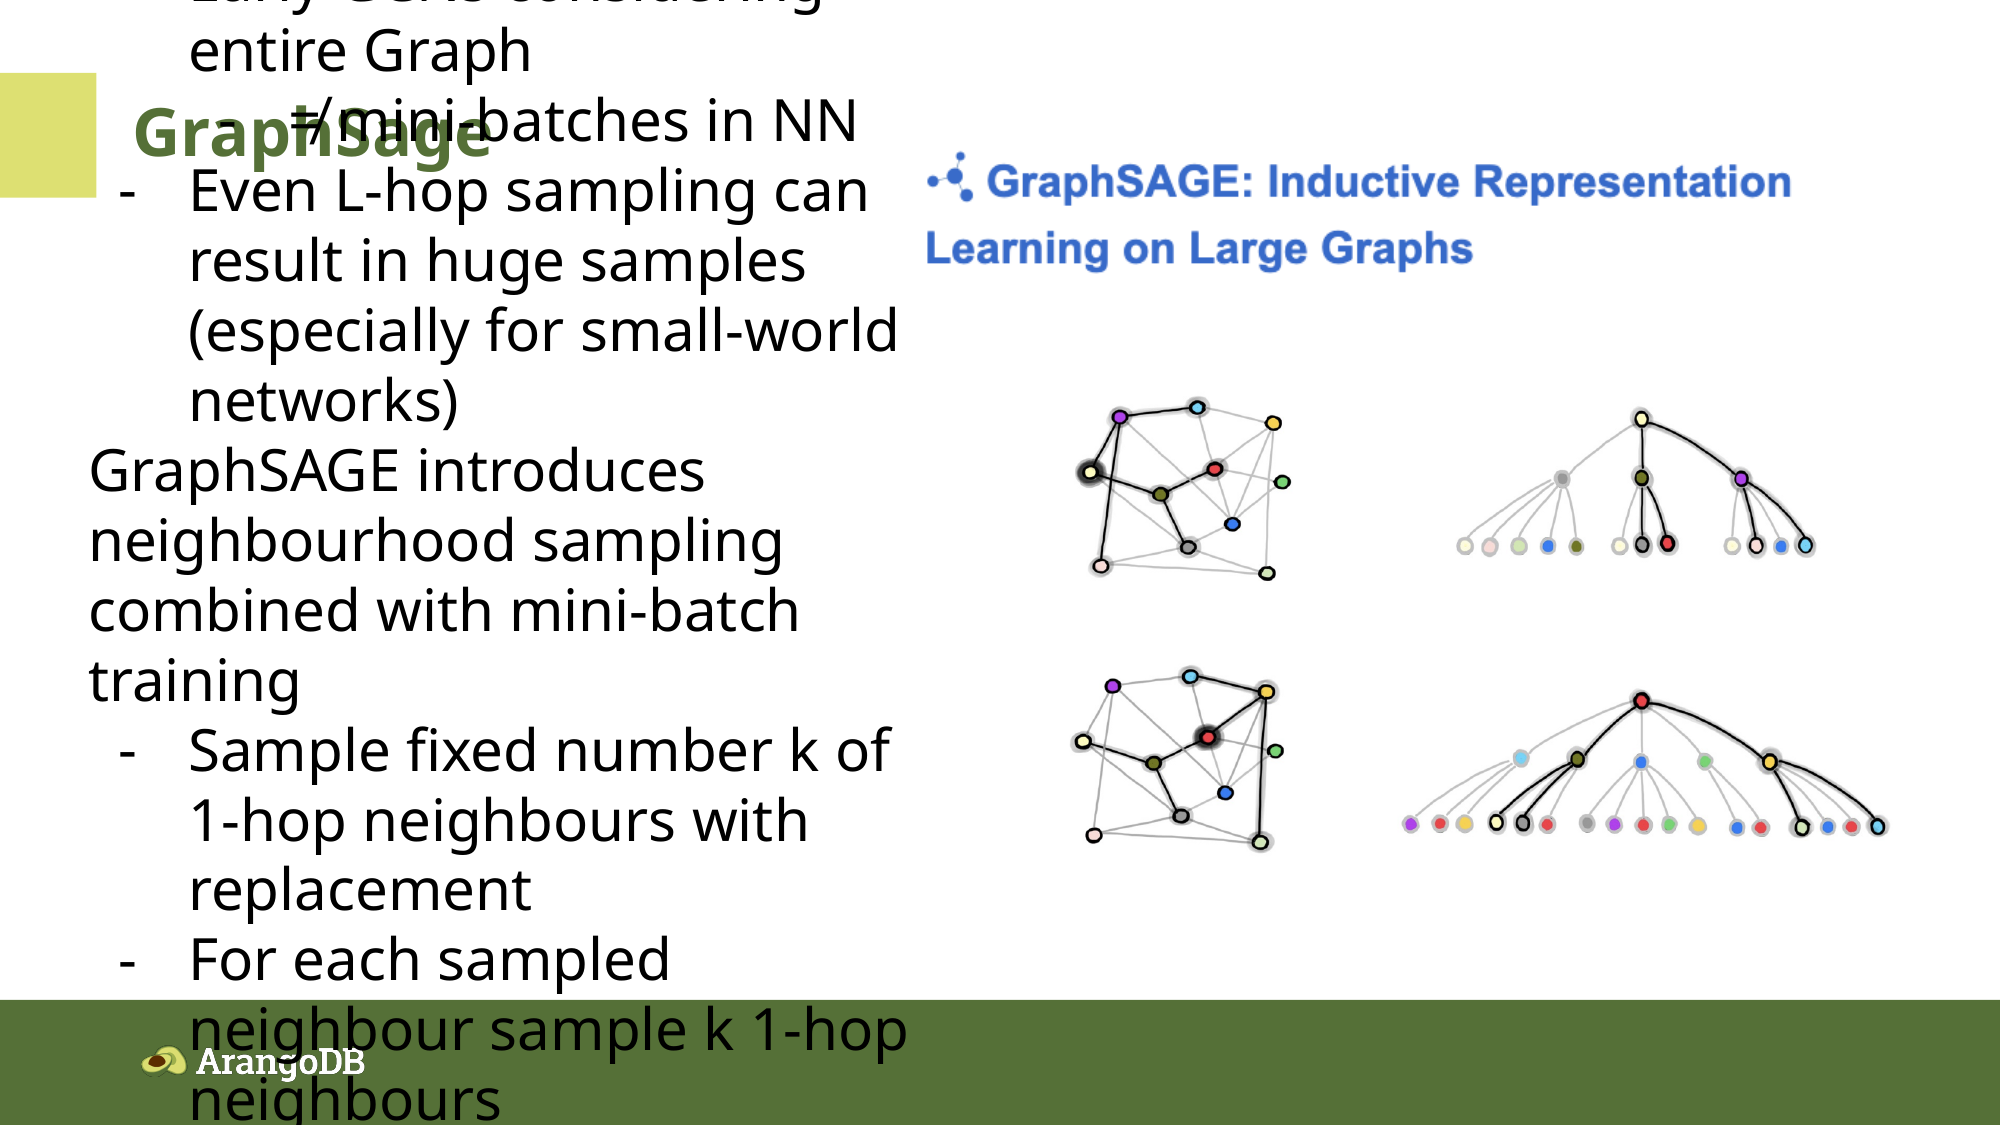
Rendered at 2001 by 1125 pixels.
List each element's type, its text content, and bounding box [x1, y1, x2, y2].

list Large Early GCNs considering entire Graph ≠ mini-batches in NN Even L-hop sampling can result in huge samples (especially for small-world networks) GraphSAGE introduces neighbourhood sampling combined with mini-batch training Sample fixed number k of 1-hop neighbours with replacement For each sampled neighbour sample k 1-hop neighbours Repeat for L-hops for fixed sample size [68, 252, 976, 894]
picture [114, 1030, 396, 1099]
text_box GraphSage [112, 79, 1669, 180]
picture [890, 135, 1878, 299]
picture [1056, 375, 1904, 868]
